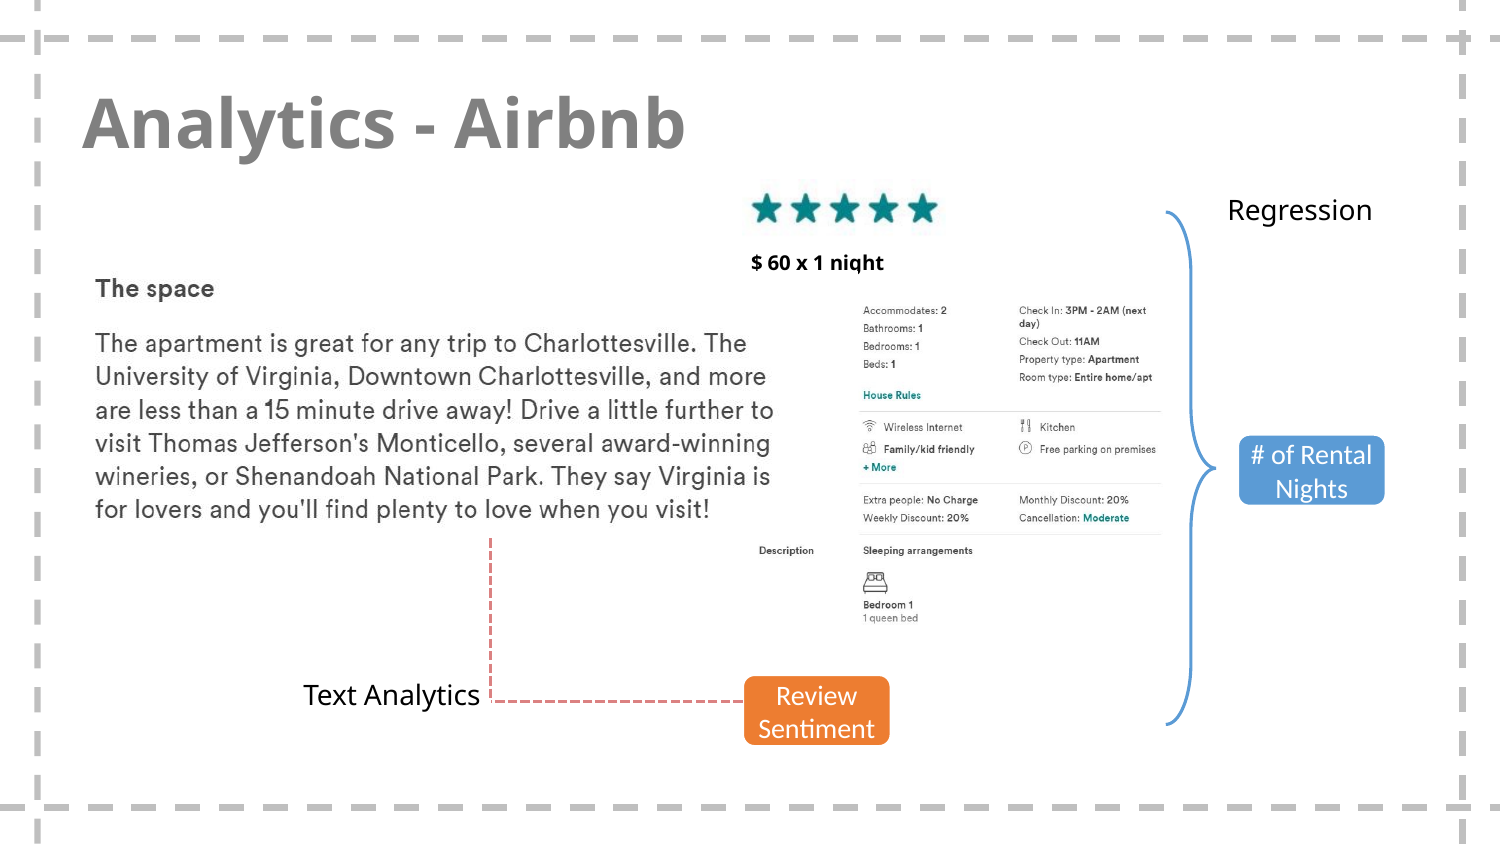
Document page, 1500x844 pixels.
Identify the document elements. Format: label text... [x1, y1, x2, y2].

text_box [742, 670, 892, 751]
picture [48, 271, 1167, 630]
text_box Regression [1221, 185, 1379, 234]
text_box $ 60 x 1 night [745, 246, 890, 282]
picture [742, 179, 946, 246]
text_box [1165, 212, 1217, 725]
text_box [1237, 430, 1387, 511]
title Analytics - Airbnb [74, 44, 1426, 209]
text_box Text Analytics [297, 669, 487, 718]
